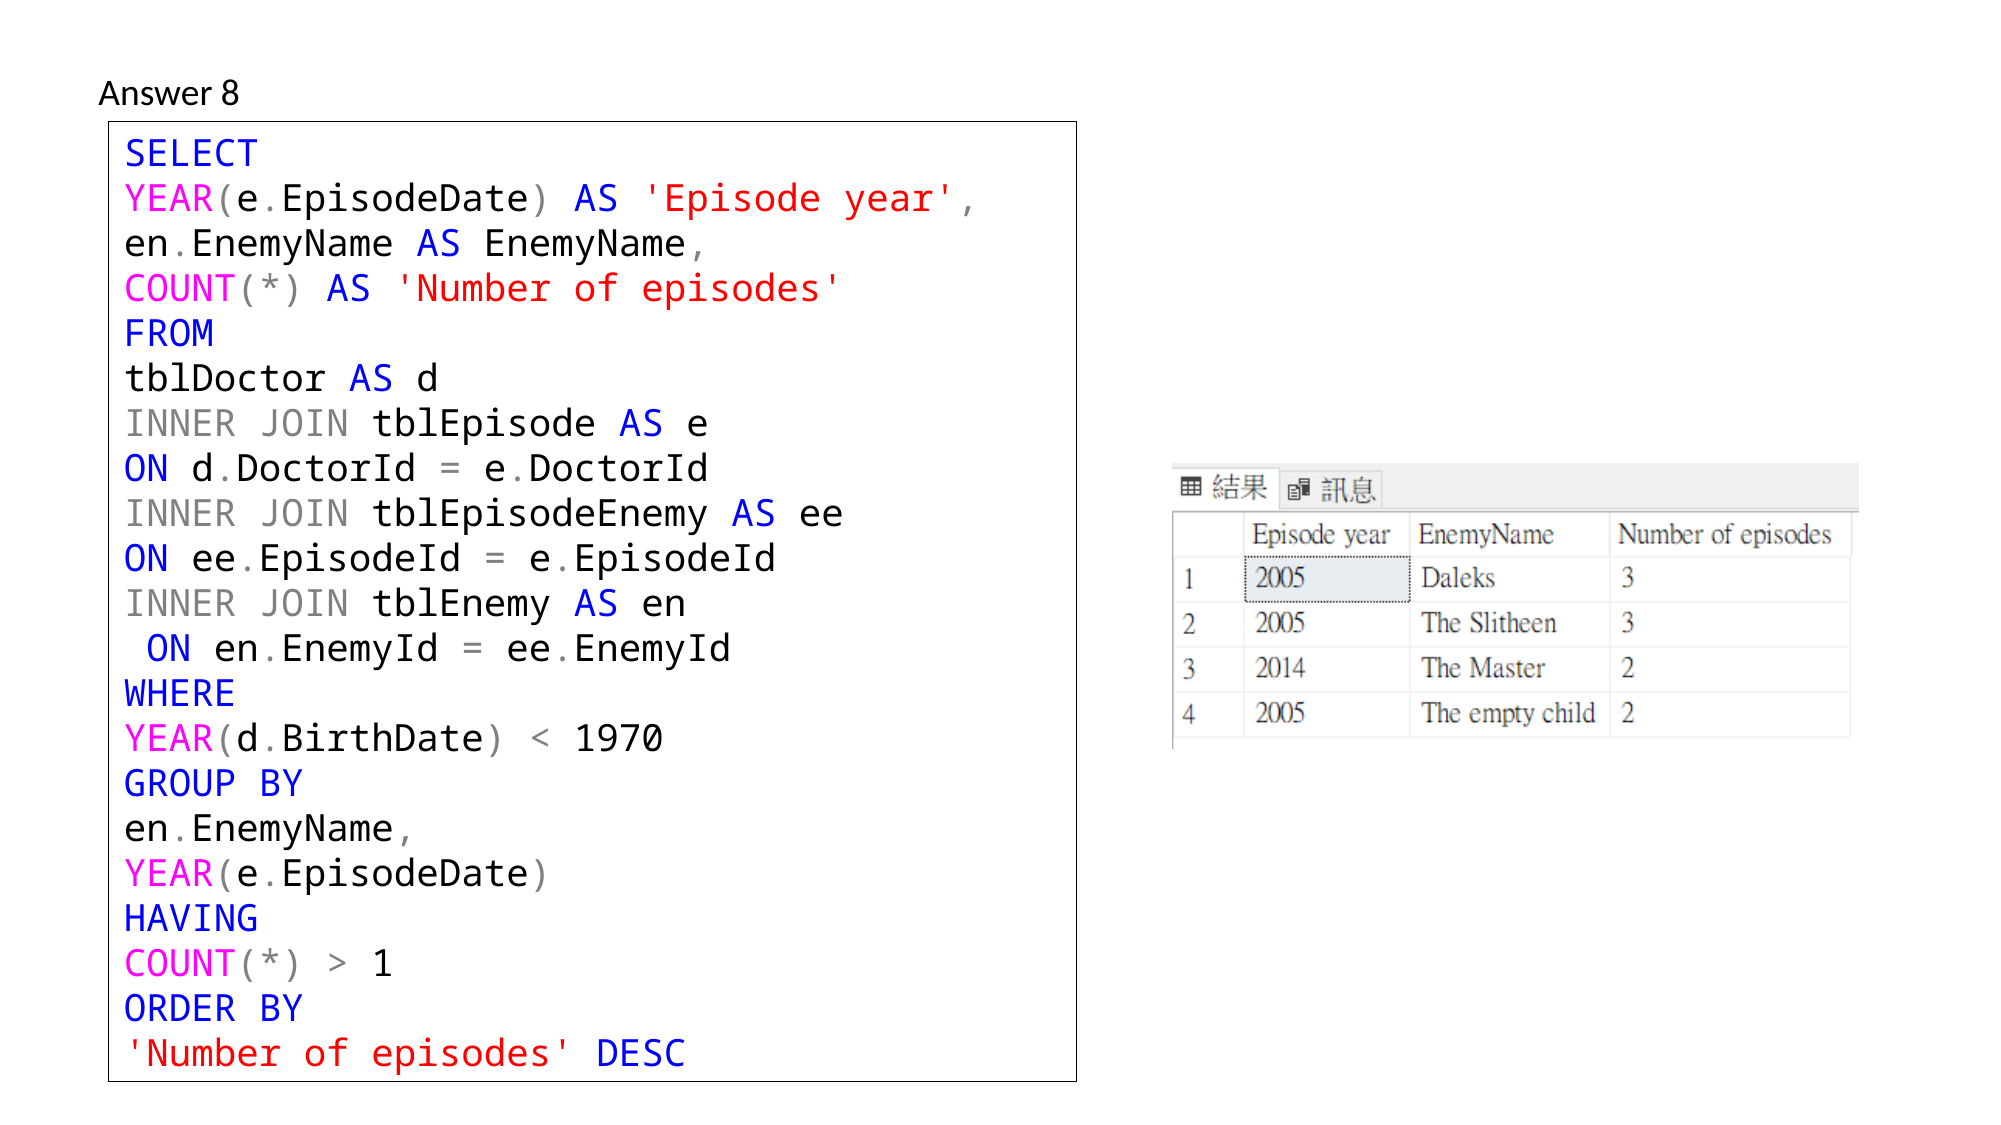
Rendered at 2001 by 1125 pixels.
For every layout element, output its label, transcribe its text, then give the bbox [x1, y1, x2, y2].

text_box SELECT YEAR(e.EpisodeDate) AS 'Episode year', en.EnemyName AS EnemyName, COUNT(*) AS 'Number of episodes' FROM tblDoctor AS d INNER JOIN tblEpisode AS e ON d.DoctorId = e.DoctorId INNER JOIN tblEpisodeEnemy AS ee ON ee.EpisodeId = e.EpisodeId INNER JOIN tblEnemy AS en ON en.EnemyId = ee.EnemyId WHERE YEAR(d.BirthDate) < 1970 GROUP BY en.EnemyName, YEAR(e.EpisodeDate) HAVING COUNT(*) > 1 ORDER BY 'Number of episodes' DESC [108, 121, 1077, 1082]
text_box Answer 8 [83, 60, 256, 121]
picture [1172, 463, 1859, 749]
